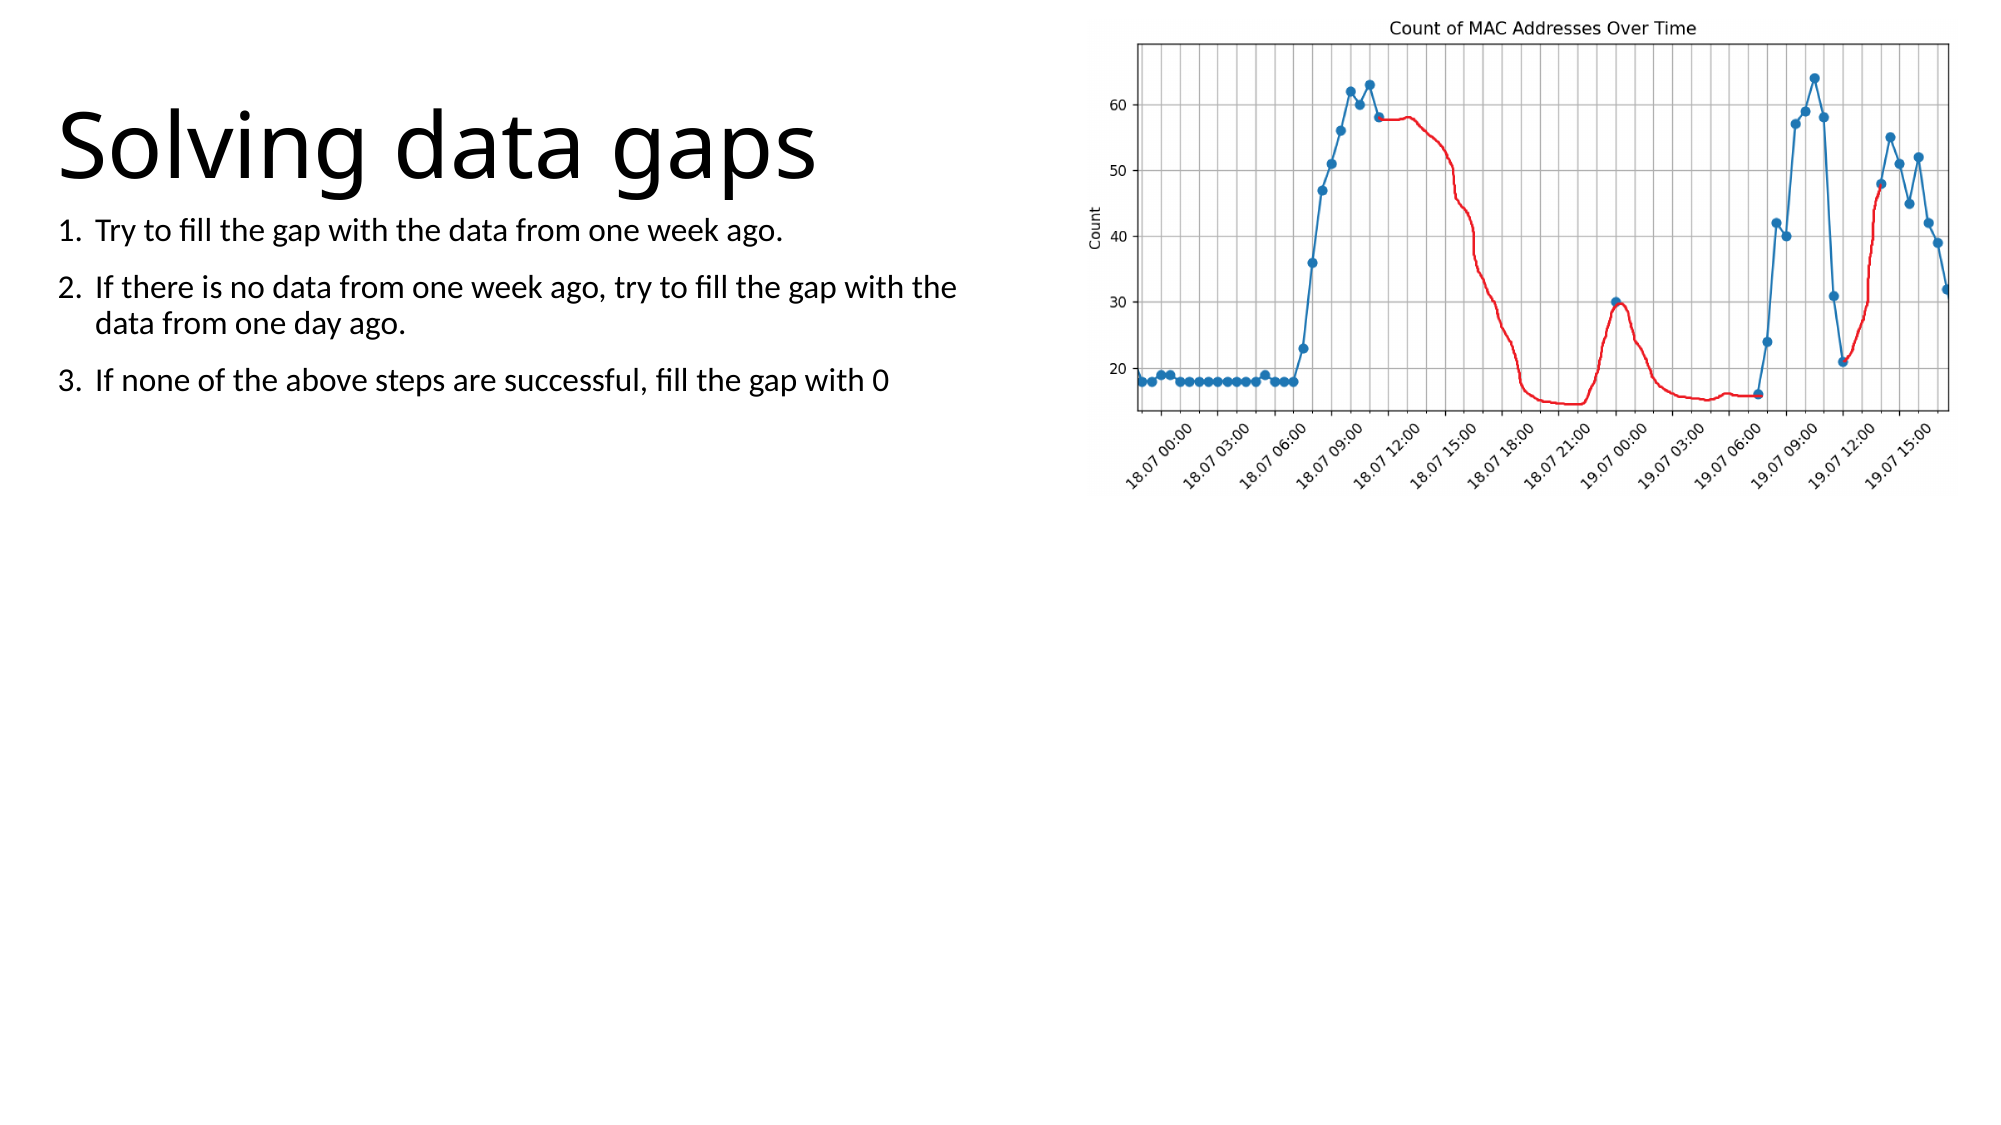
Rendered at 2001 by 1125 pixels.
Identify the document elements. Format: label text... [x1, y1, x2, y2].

title Solving data gaps [42, 40, 1086, 258]
picture [1086, 19, 1958, 496]
list Try to fill the gap with the data from one week ago. If there is no data from one week ago, try to fill the gap with the data from one day ago. If none of the above steps are successful, fill the gap with 0 [42, 205, 978, 1085]
